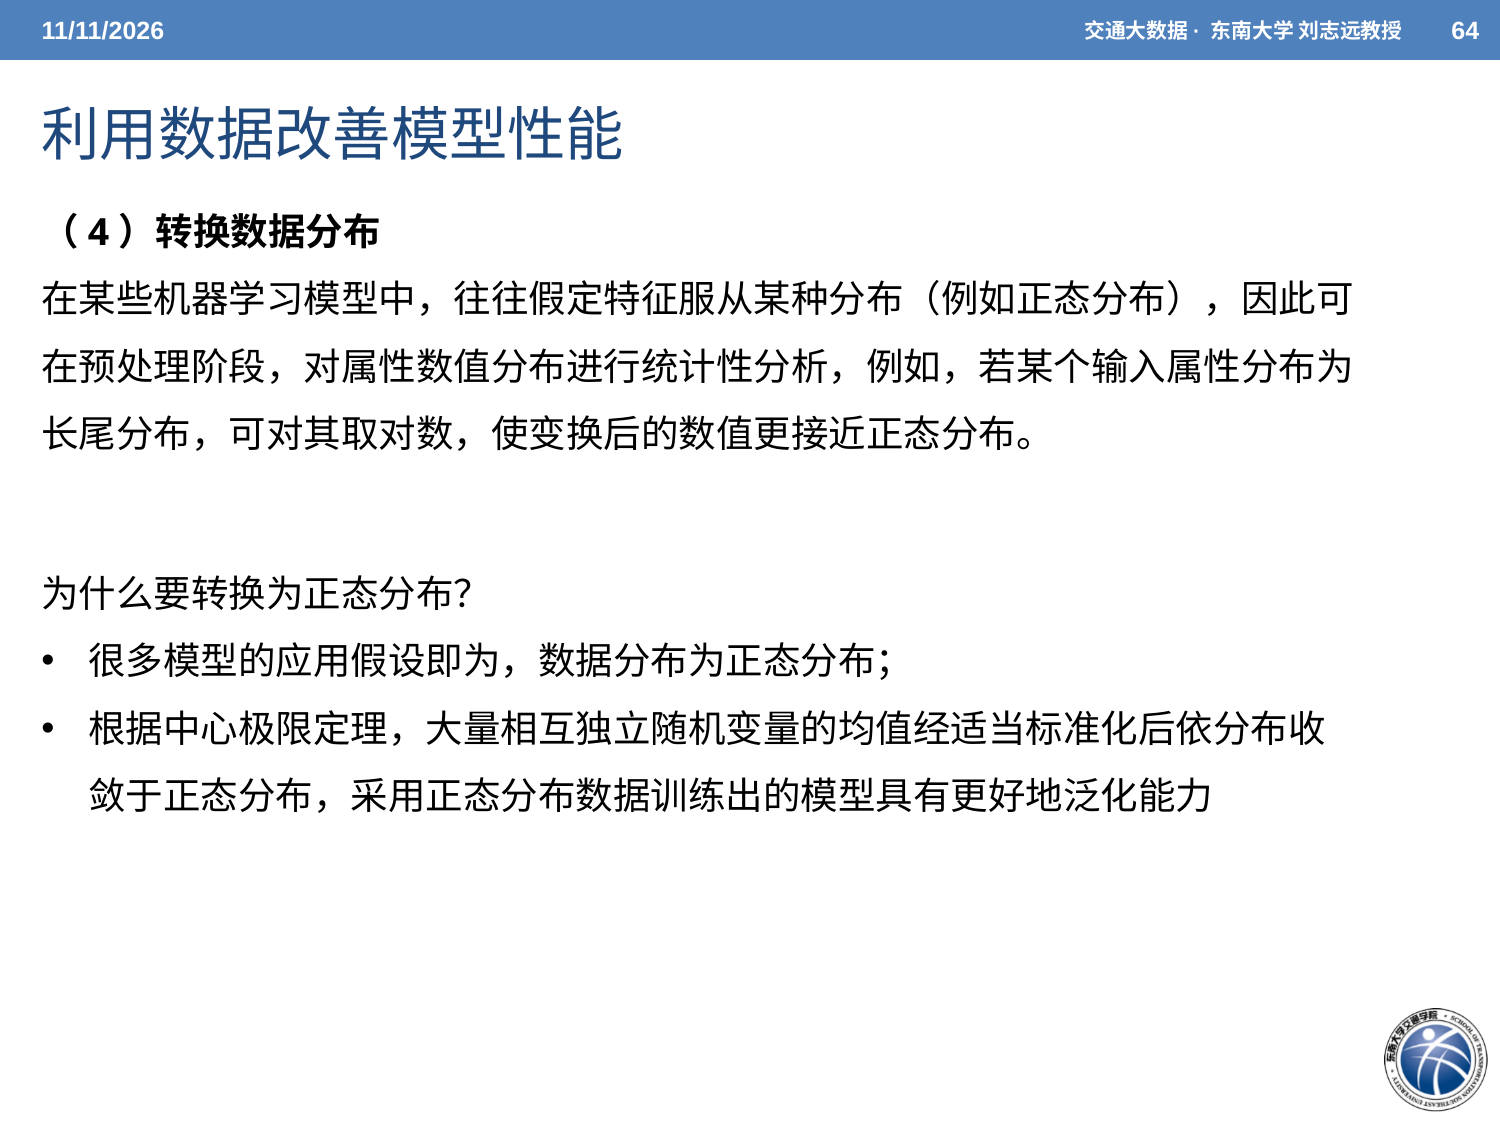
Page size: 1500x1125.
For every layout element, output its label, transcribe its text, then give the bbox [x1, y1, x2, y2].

title 利用数据改善模型性能 [26, 72, 1377, 177]
slide_number 64 [1436, 2, 1500, 58]
text_box 为什么要转换为正态分布？ 很多模型的应用假设即为，数据分布为正态分布； 根据中心极限定理，大量相互独立随机变量的均值经适当标准化后依分布收敛于正态分布，采用正态分布数据训练出的模型具有更好地泛化能力 [26, 562, 1355, 825]
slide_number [26, 2, 502, 58]
picture [1384, 1008, 1489, 1112]
text_box （4）转换数据分布 在某些机器学习模型中，往往假定特征服从某种分布（例如正态分布），因此可在预处理阶段，对属性数值分布进行统计性分析，例如，若某个输入属性分布为长尾分布，可对其取对数，使变换后的数值更接近正态分布。 [26, 177, 1400, 463]
footer 交通大数据· 东南大学 刘志远教授 [624, 2, 1418, 58]
